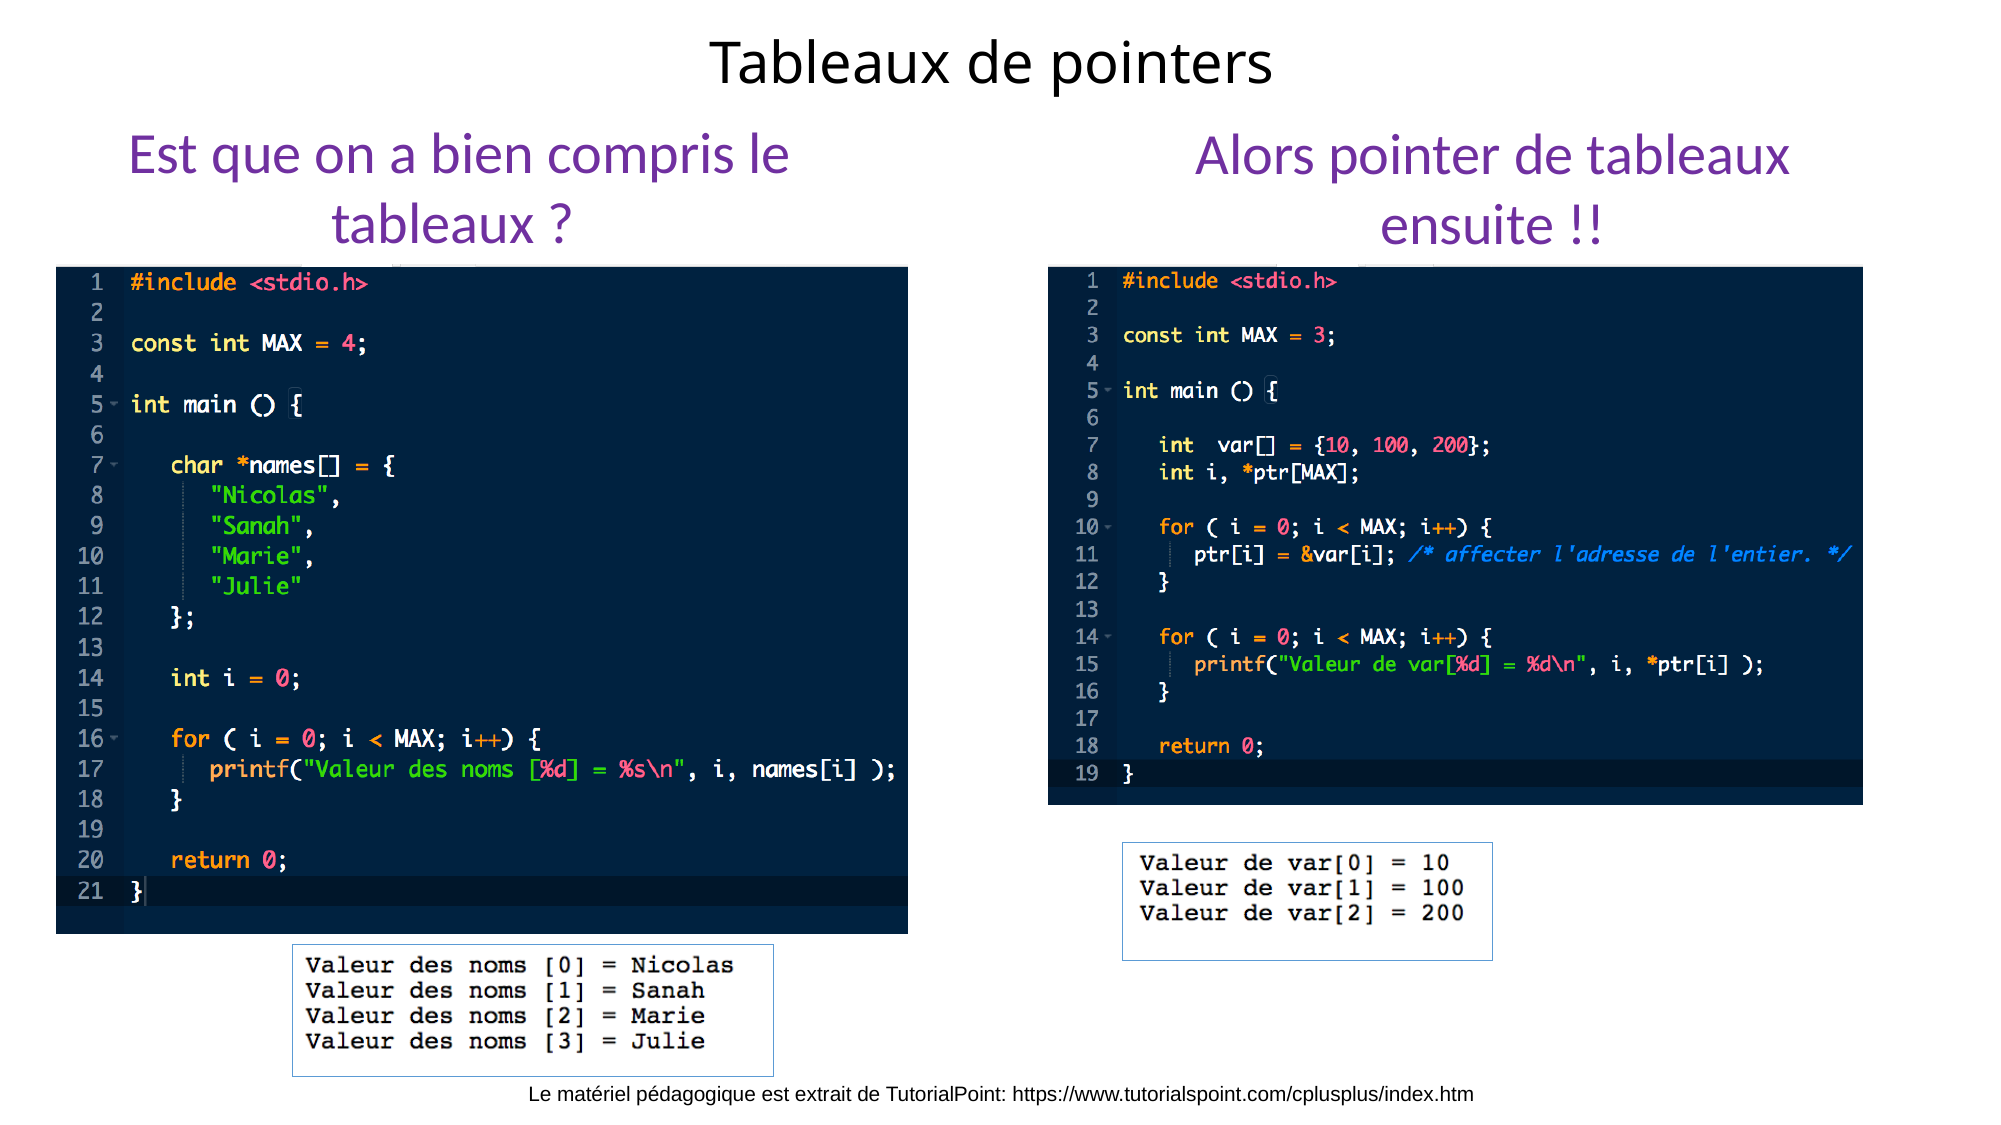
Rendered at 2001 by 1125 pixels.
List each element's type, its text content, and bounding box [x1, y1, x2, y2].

picture [56, 263, 908, 934]
text_box Tableaux de pointers [137, 25, 1863, 104]
text_box Alors pointer de tableaux ensuite !! [1089, 108, 1897, 264]
picture [291, 944, 774, 1077]
text_box Est que on a bien compris le tableaux ? [56, 108, 863, 262]
picture [1121, 841, 1494, 962]
picture [1048, 264, 1863, 805]
